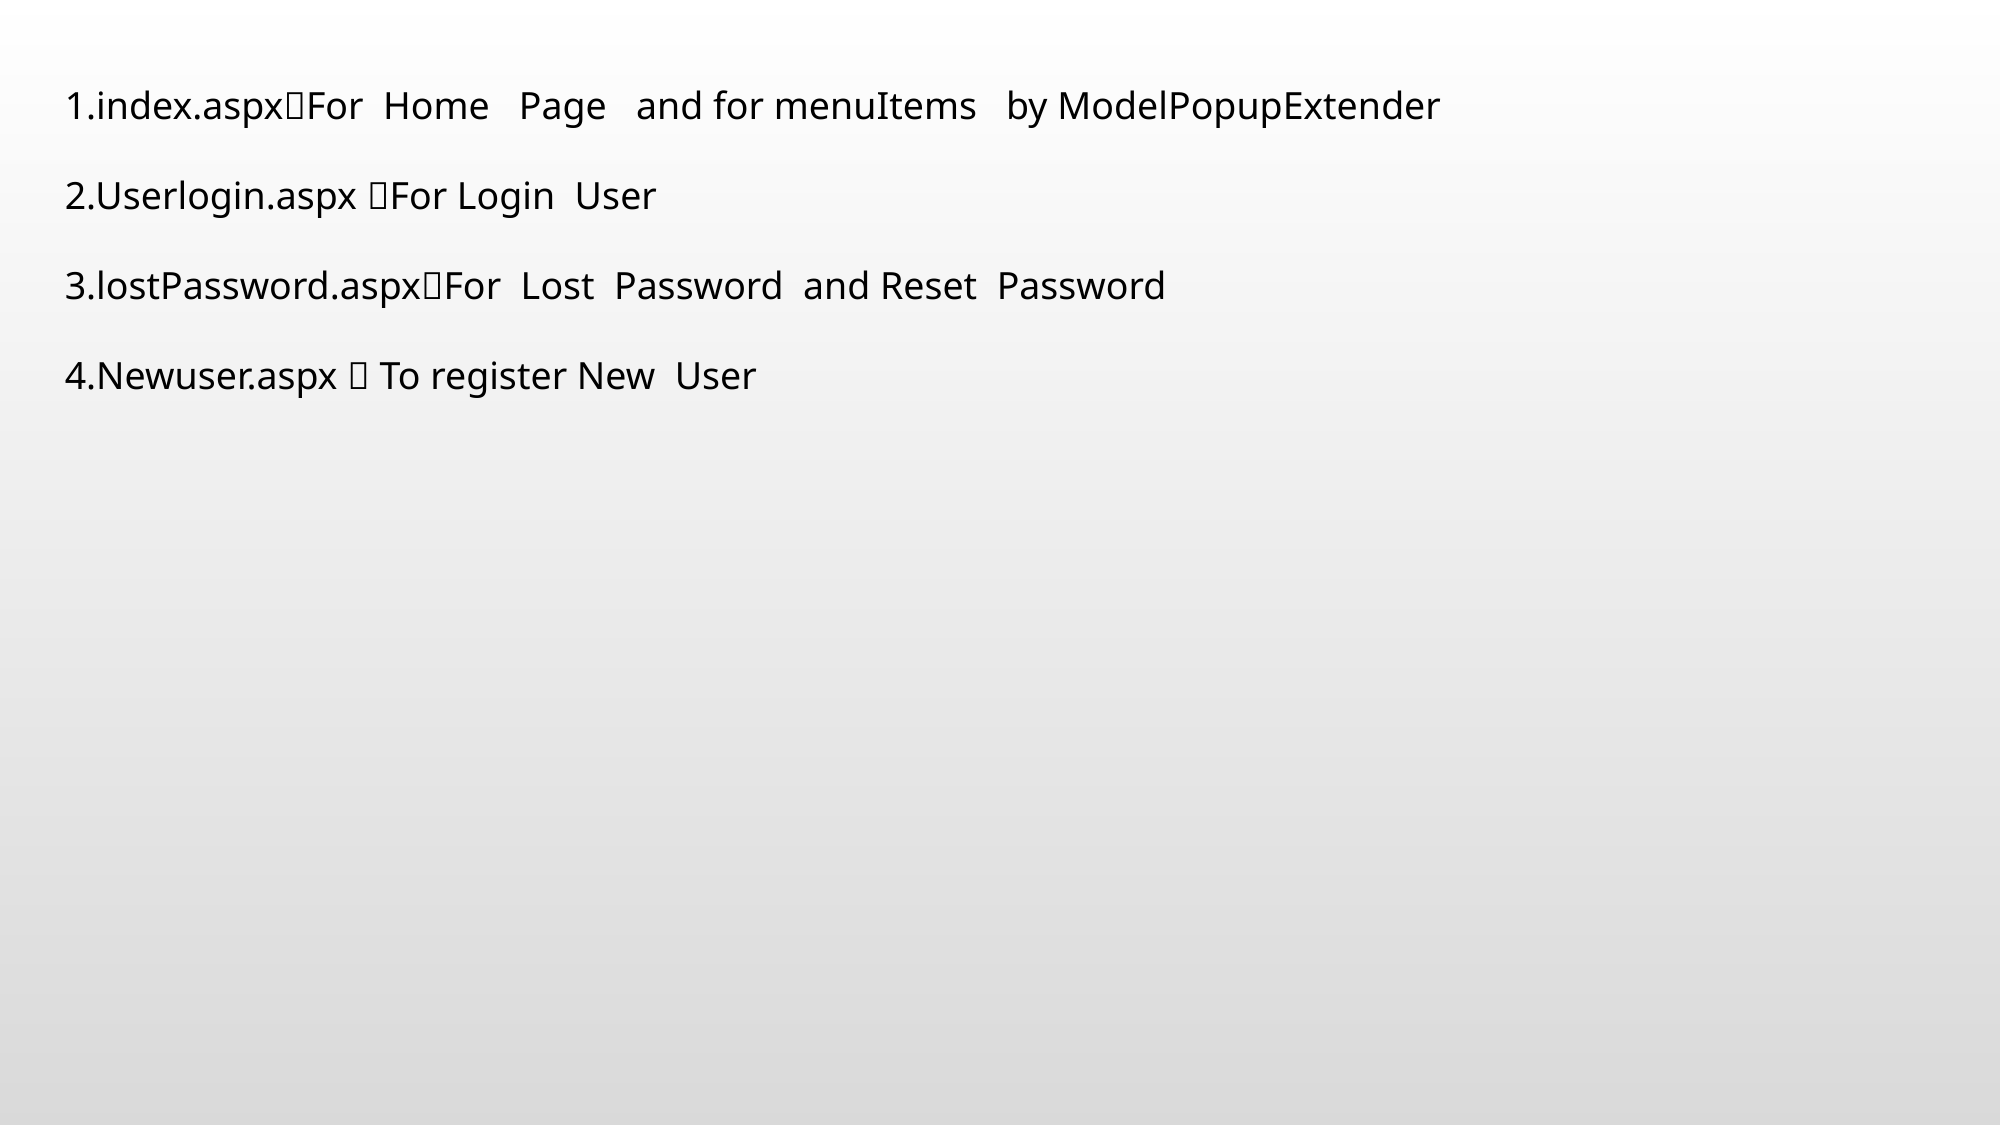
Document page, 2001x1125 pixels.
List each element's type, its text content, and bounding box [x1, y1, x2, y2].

text_box 1.index.aspxFor Home Page and for menuItems by ModelPopupExtender 2.Userlogin.aspx For Login User 3.lostPassword.aspxFor Lost Password and Reset Password 4.Newuser.aspx  To register New User [50, 74, 1825, 450]
